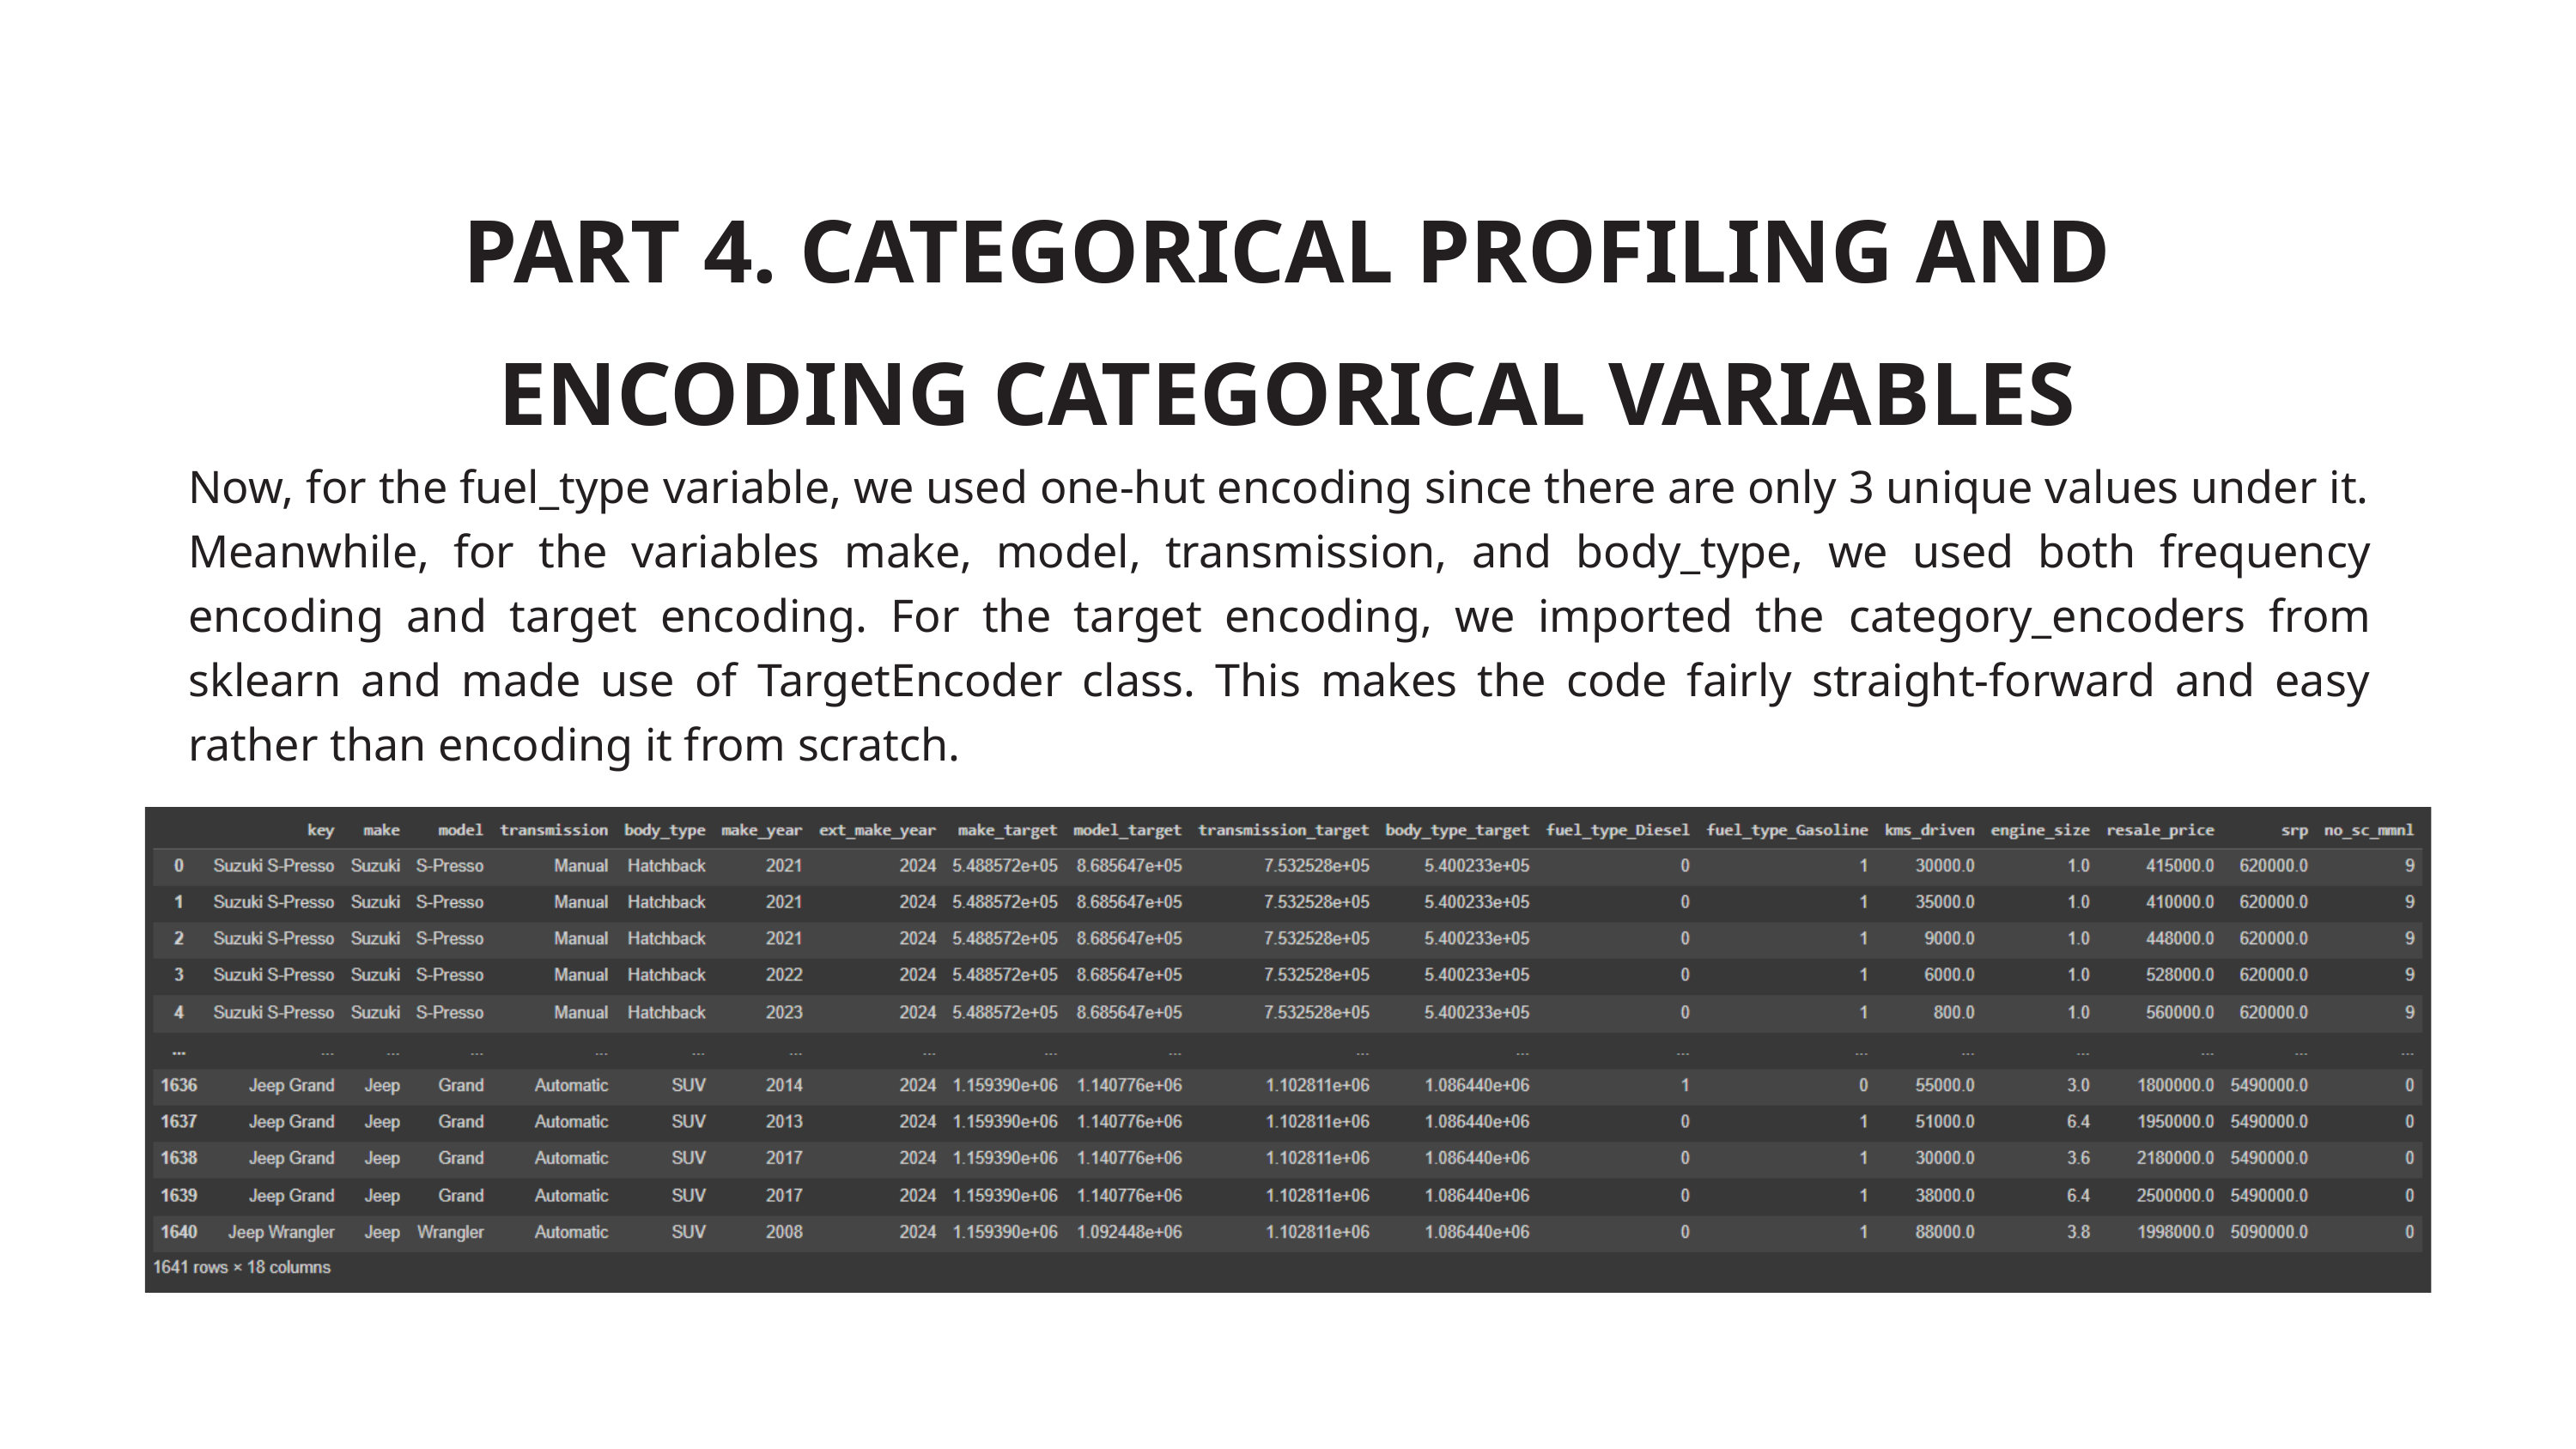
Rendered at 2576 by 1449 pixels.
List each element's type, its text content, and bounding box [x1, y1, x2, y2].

text_box [144, 807, 2432, 1294]
text_box PART 4. CATEGORICAL PROFILING AND ENCODING CATEGORICAL VARIABLES [451, 158, 2125, 443]
text_box Now, for the fuel_type variable, we used one-hut encoding since there are only 3 unique values under it. Meanwhile, for the variables make, model, transmission, and body_type, we used both frequency encoding and target encoding. For the target encoding, we imported the category_encoders from sklearn and made use of TargetEncoder class. This makes the code fairly straight-forward and easy rather than encoding it from scratch. [188, 448, 2371, 770]
